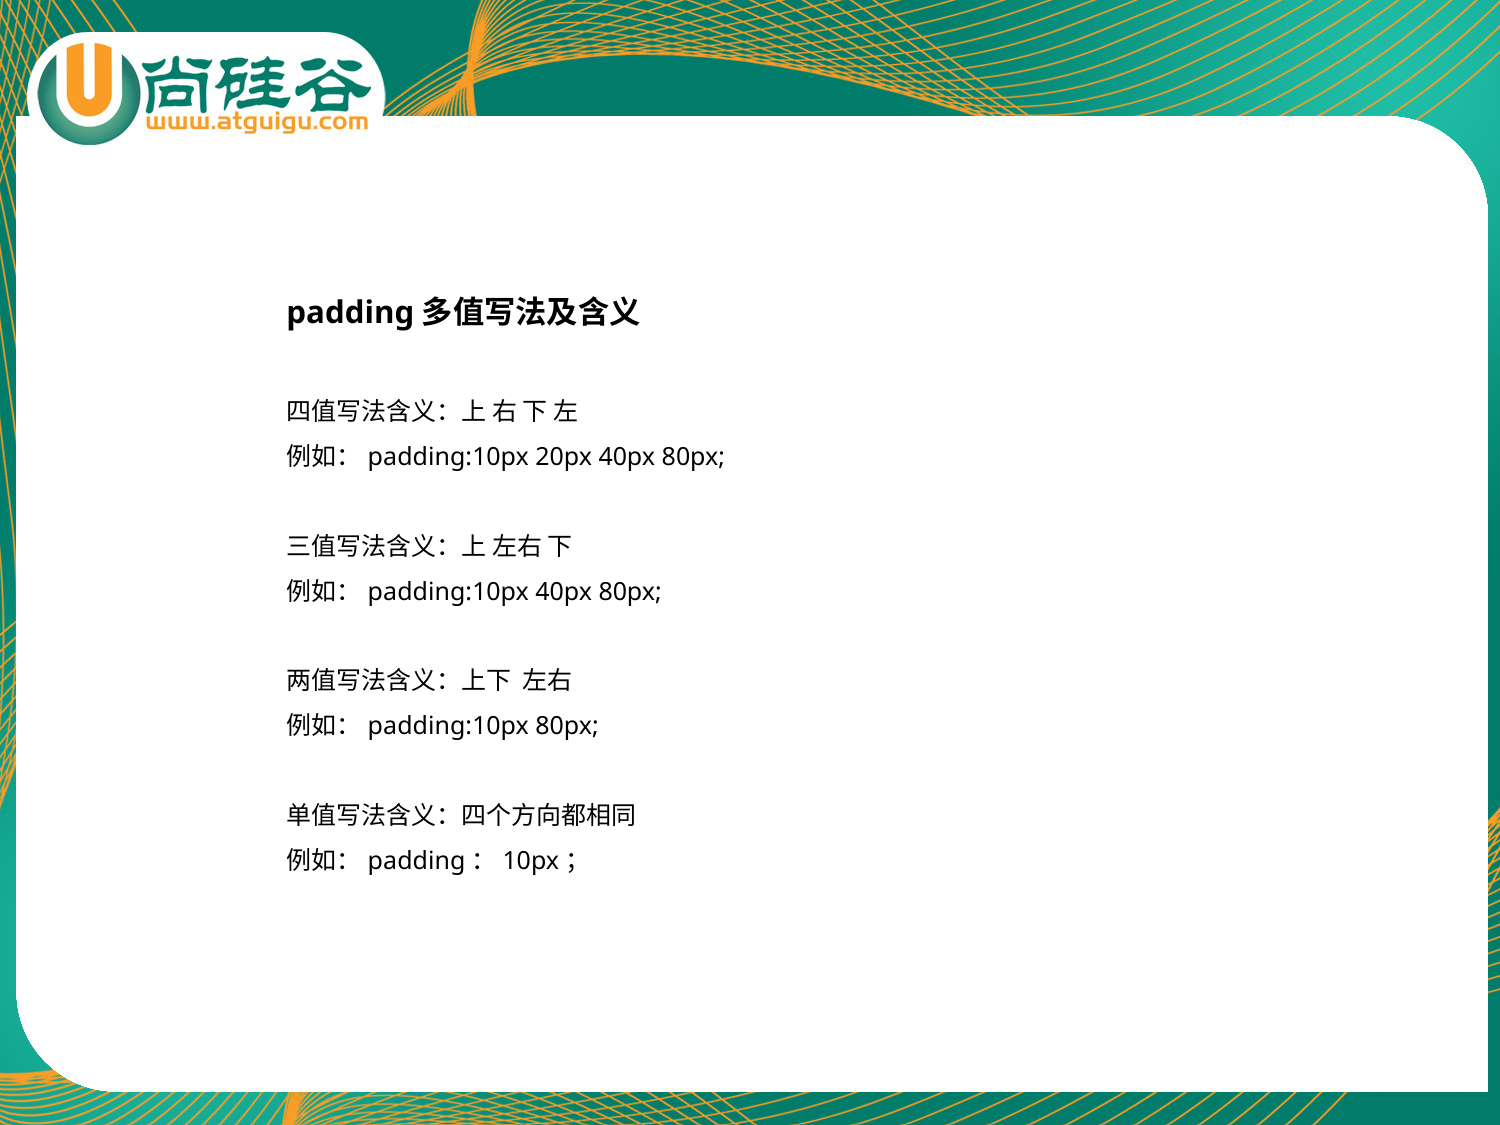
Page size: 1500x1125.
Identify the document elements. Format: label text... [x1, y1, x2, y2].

picture [0, 0, 1500, 1125]
text_box 四值写法含义：上 右 下 左 例如：padding:10px 20px 40px 80px; 三值写法含义：上 左右 下 例如：padding:10px 40px 80px; 两值写法含义：上下 左右 例如：padding:10px 80px; 单值写法含义：四个方向都相同 例如：padding：10px； [271, 373, 741, 882]
text_box padding多值写法及含义 [271, 284, 656, 337]
